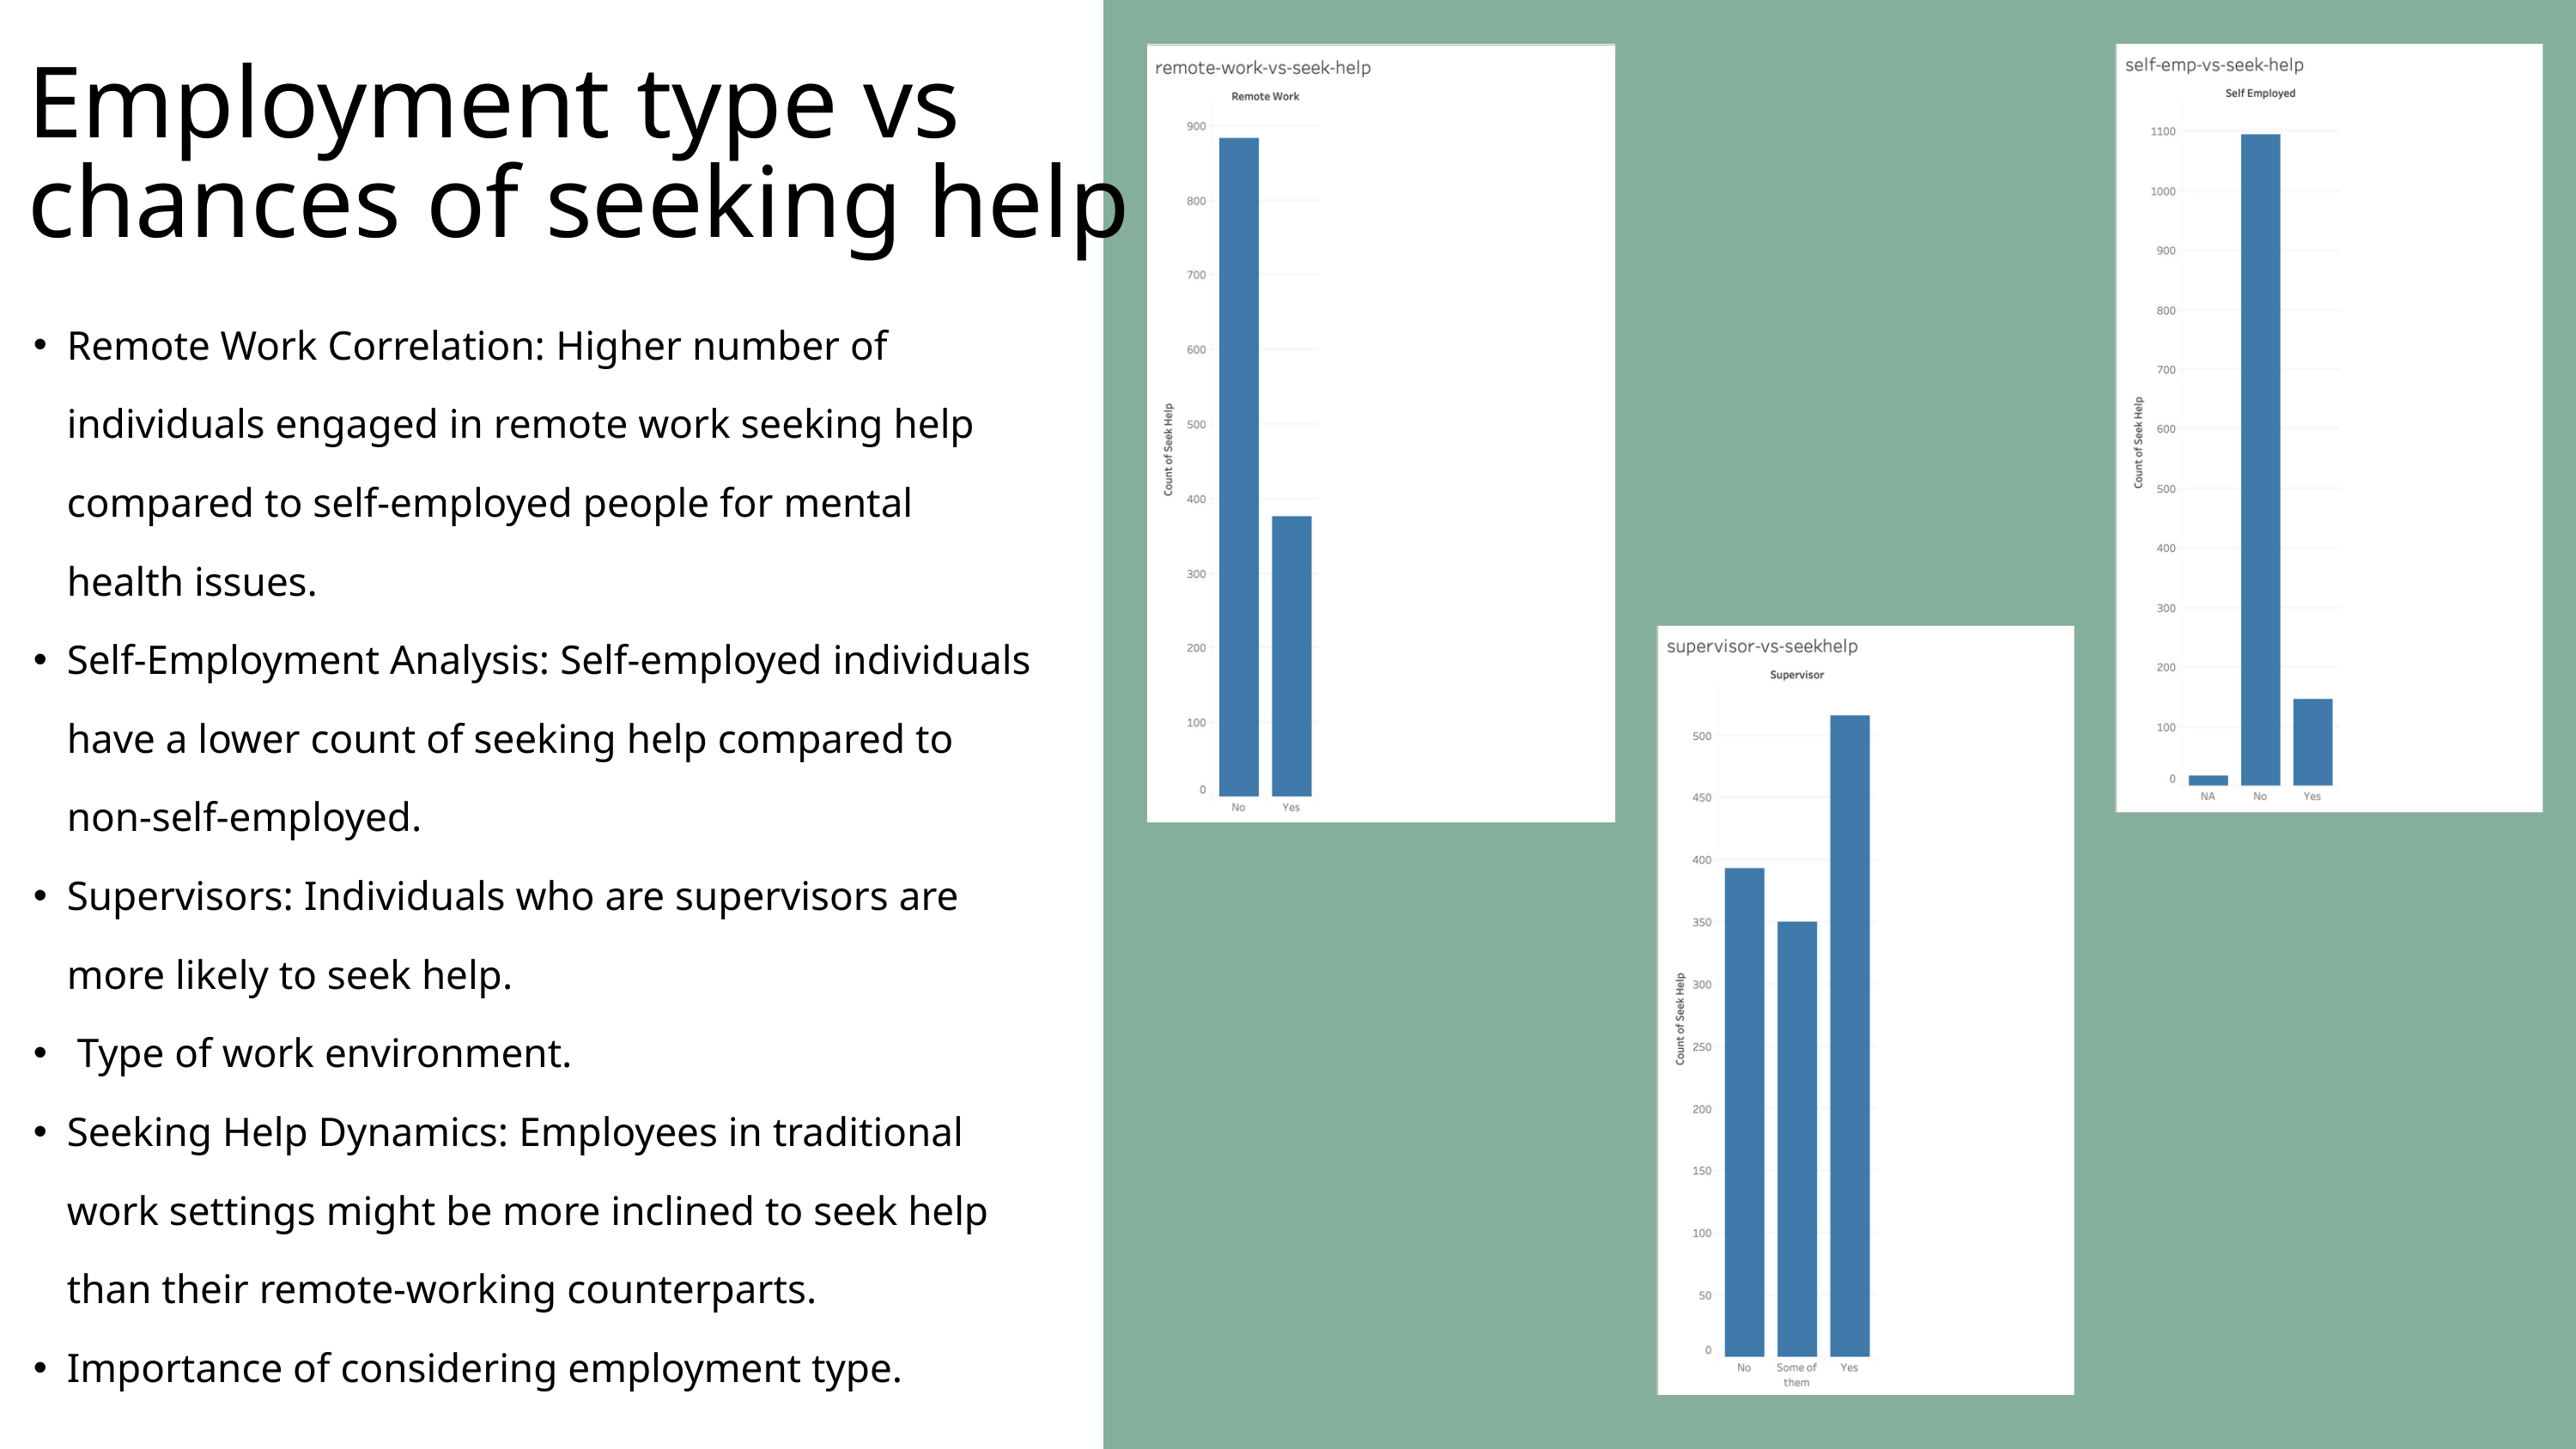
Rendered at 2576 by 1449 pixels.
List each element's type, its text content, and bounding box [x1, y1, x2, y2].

text_box [1656, 626, 2075, 1395]
text_box [1147, 44, 1616, 822]
text_box [2115, 44, 2543, 813]
text_box Employment type vs chances of seeking help [1105, 58, 1147, 258]
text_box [0, 0, 1103, 1449]
